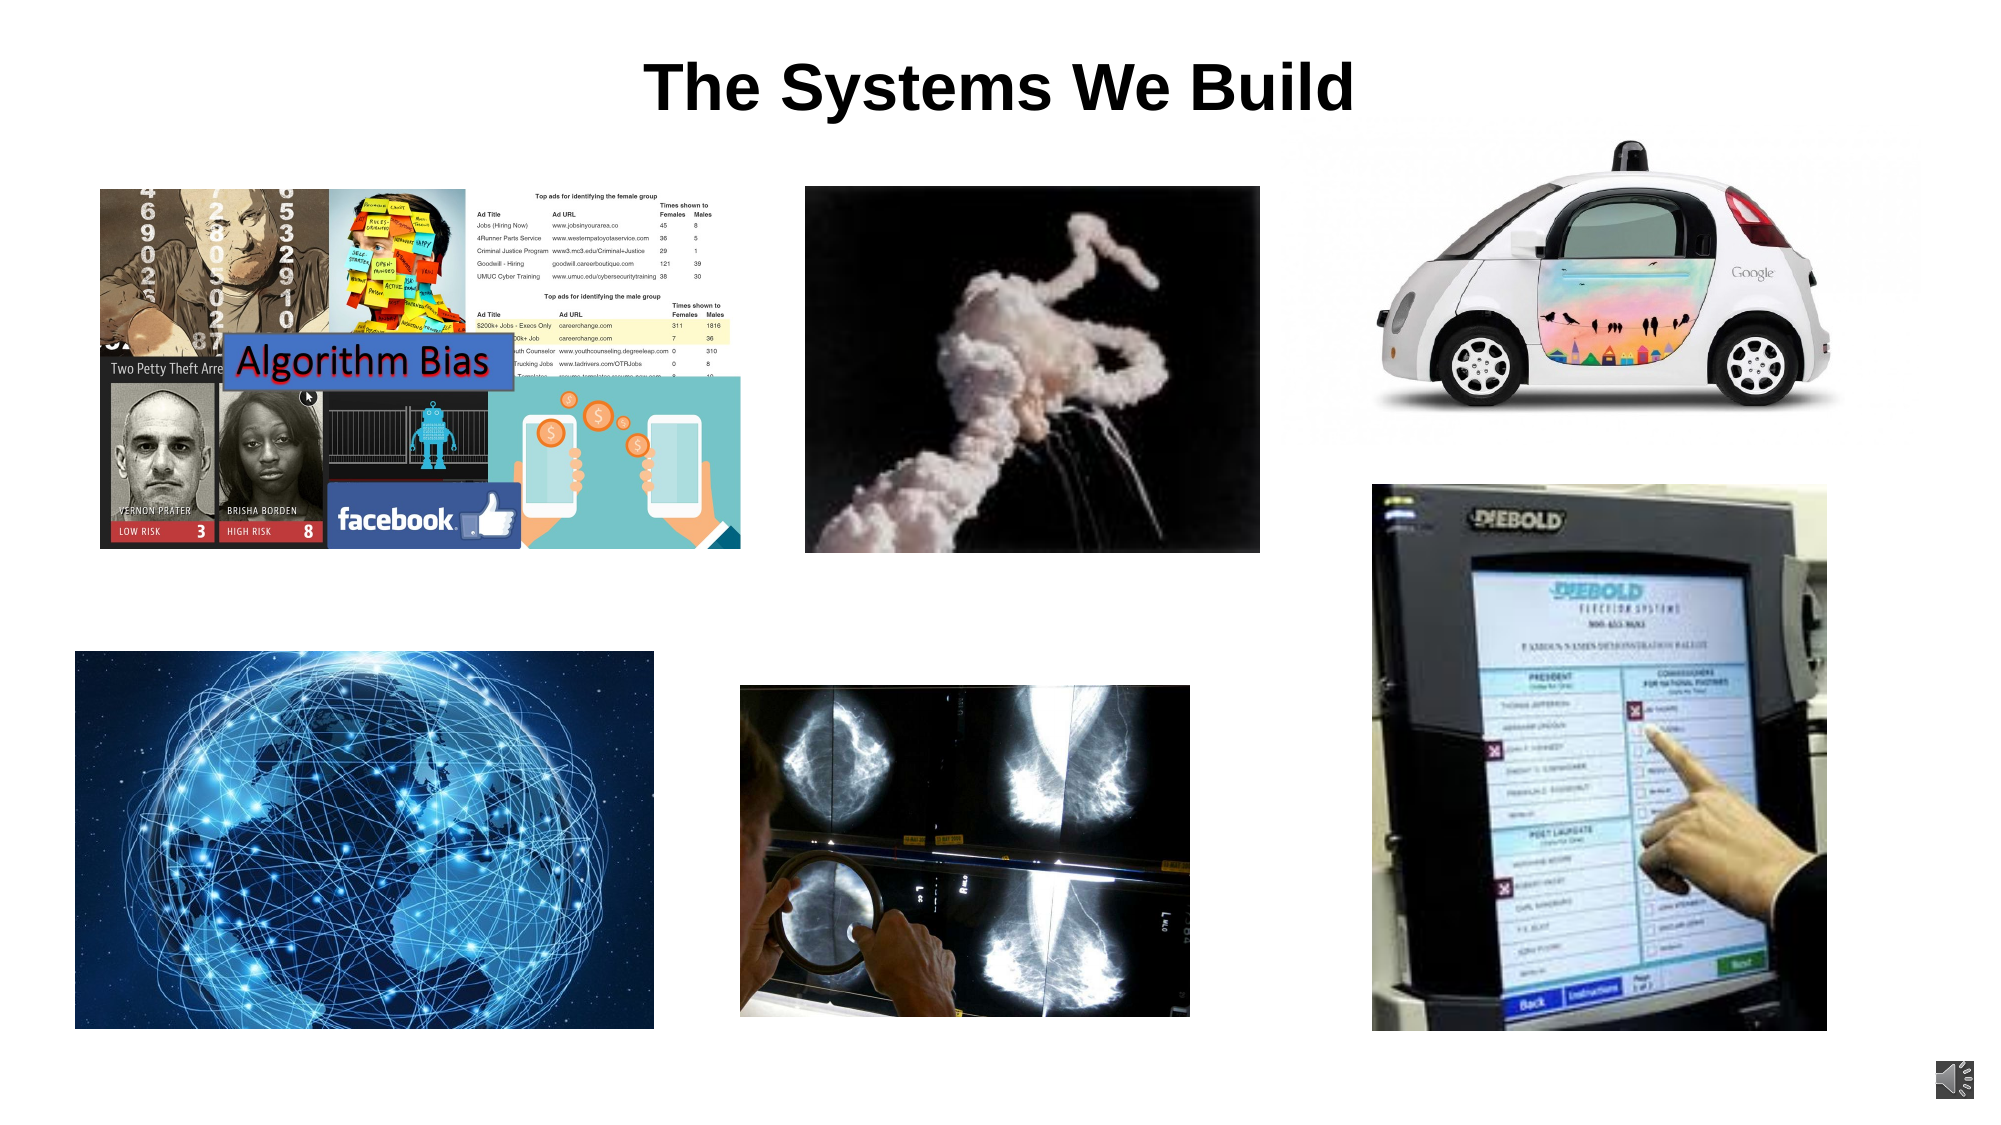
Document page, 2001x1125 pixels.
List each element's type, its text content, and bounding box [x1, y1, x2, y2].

picture [74, 651, 654, 1039]
picture [805, 185, 1260, 553]
picture [1372, 484, 1827, 1031]
picture [1934, 1059, 1975, 1100]
picture [1281, 117, 1921, 445]
picture [739, 685, 1190, 1017]
text_box The Systems We Build [324, 45, 1675, 138]
picture [100, 189, 741, 549]
